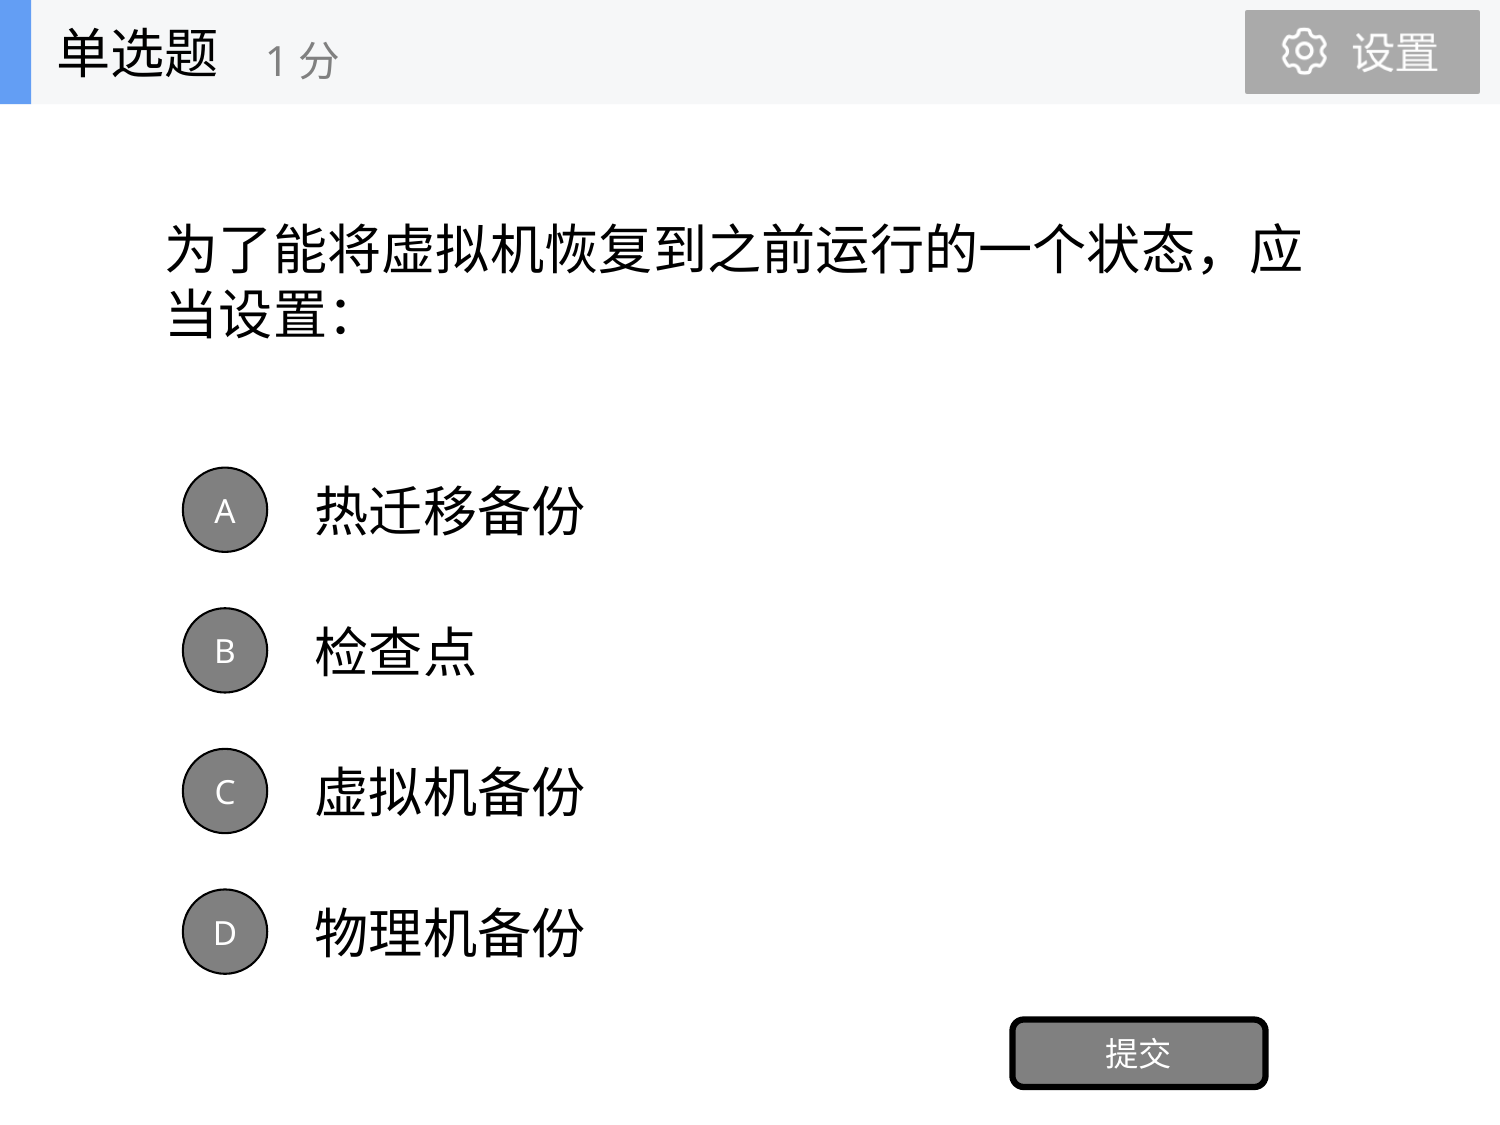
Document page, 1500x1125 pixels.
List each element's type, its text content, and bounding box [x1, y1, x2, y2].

text_box B [181, 607, 269, 694]
text_box 提交 [1011, 1018, 1267, 1089]
text_box 检查点 [299, 597, 1350, 703]
text_box 为了能将虚拟机恢复到之前运行的一个状态，应当设置： [149, 105, 1350, 456]
text_box 物理机备份 [299, 878, 1350, 985]
text_box 虚拟机备份 [299, 738, 1350, 844]
text_box D [181, 888, 269, 975]
text_box C [181, 747, 269, 835]
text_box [0, 0, 1500, 105]
text_box 热迁移备份 [299, 456, 1350, 563]
text_box A [181, 466, 269, 553]
picture [1245, 10, 1480, 94]
